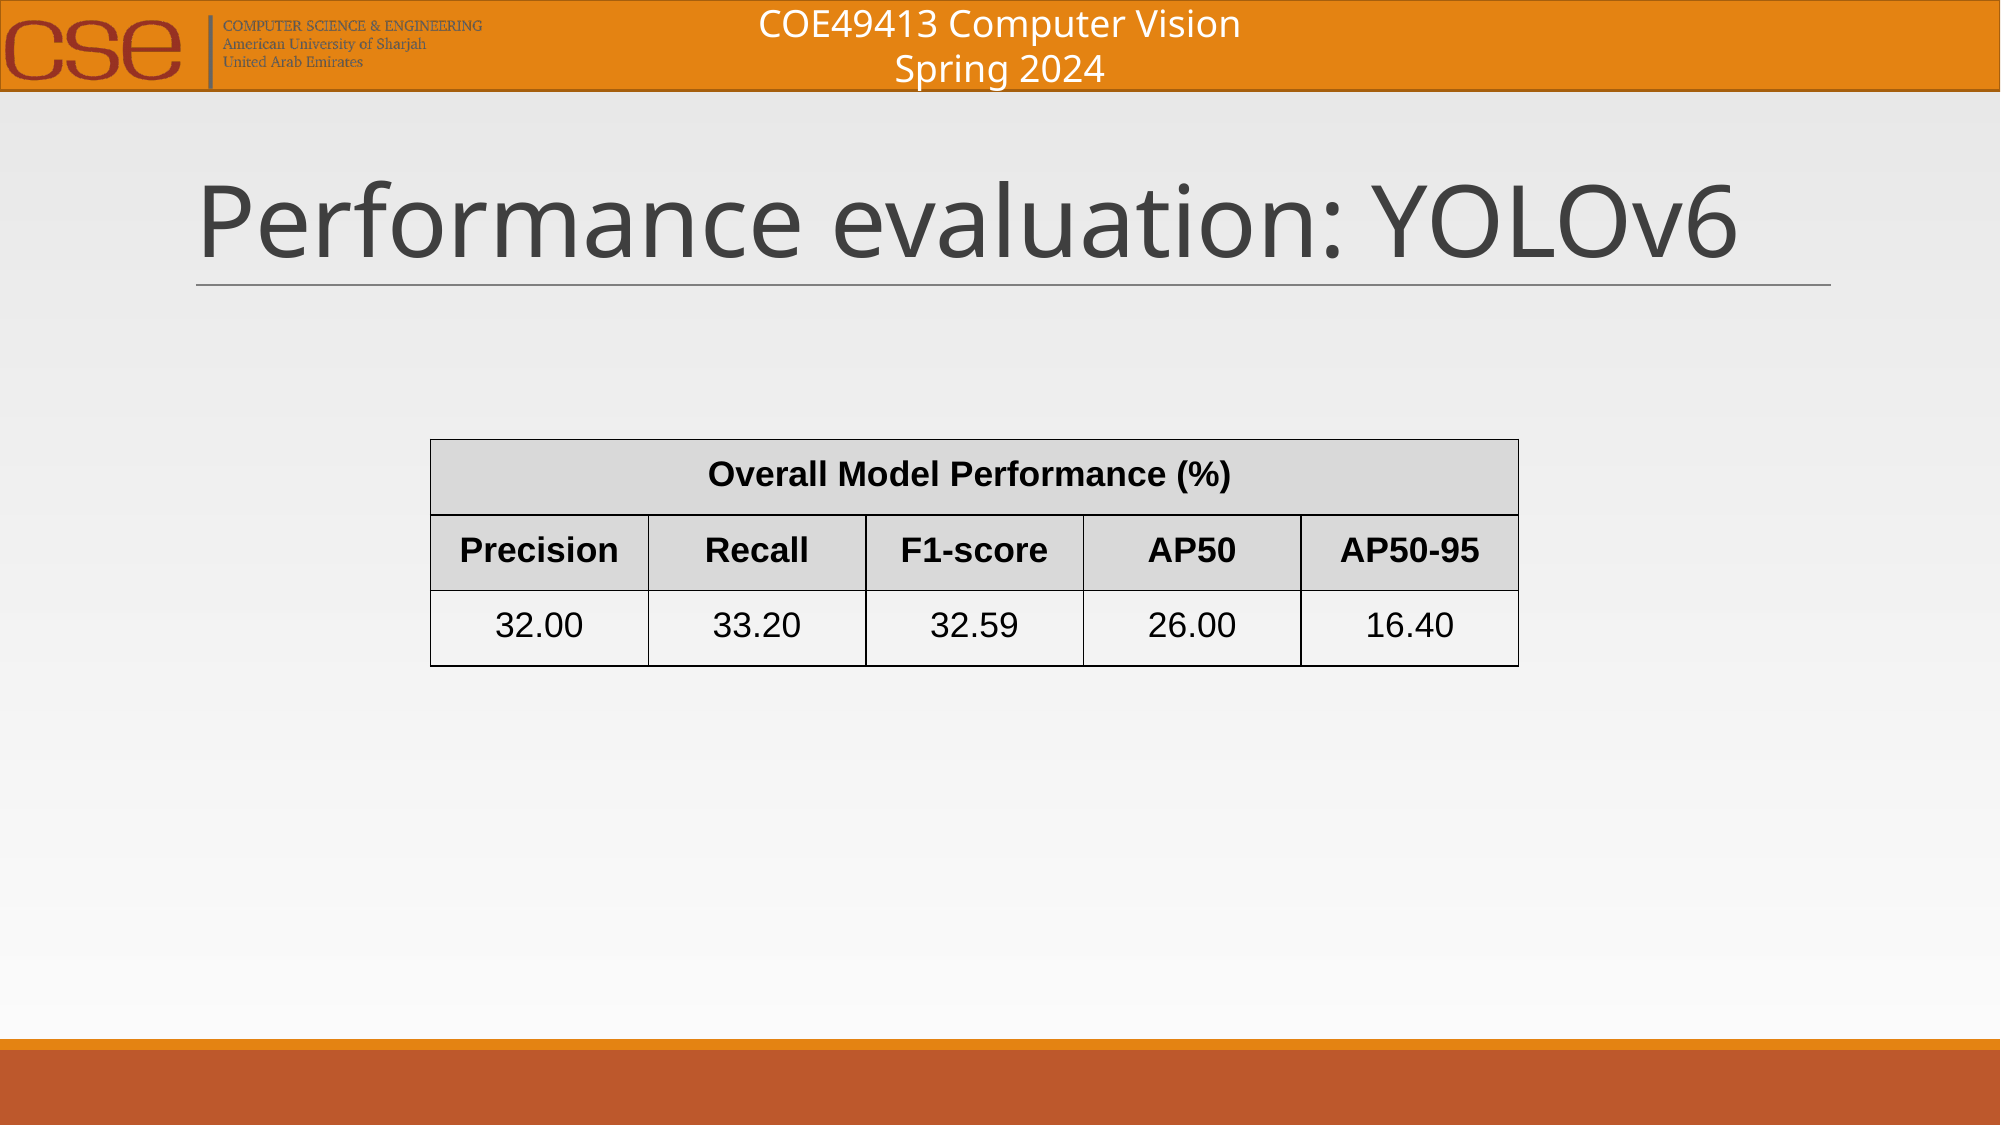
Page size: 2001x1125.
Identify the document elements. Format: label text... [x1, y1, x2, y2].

table_cell 32.00 [431, 591, 648, 665]
table_cell F1-score [867, 516, 1083, 590]
table_cell Recall [649, 516, 865, 590]
table_cell AP50-95 [1302, 516, 1518, 590]
picture [0, 3, 491, 96]
table_cell AP50 [1084, 516, 1300, 590]
table_cell Precision [431, 516, 648, 590]
title Performance evaluation: YOLOv6 [180, 47, 1830, 285]
table_cell 32.59 [867, 591, 1083, 665]
table_cell 16.40 [1302, 591, 1518, 665]
table_cell 33.20 [649, 591, 865, 665]
table_header Overall Model Performance (%) [431, 440, 1518, 514]
table_cell 26.00 [1084, 591, 1300, 665]
